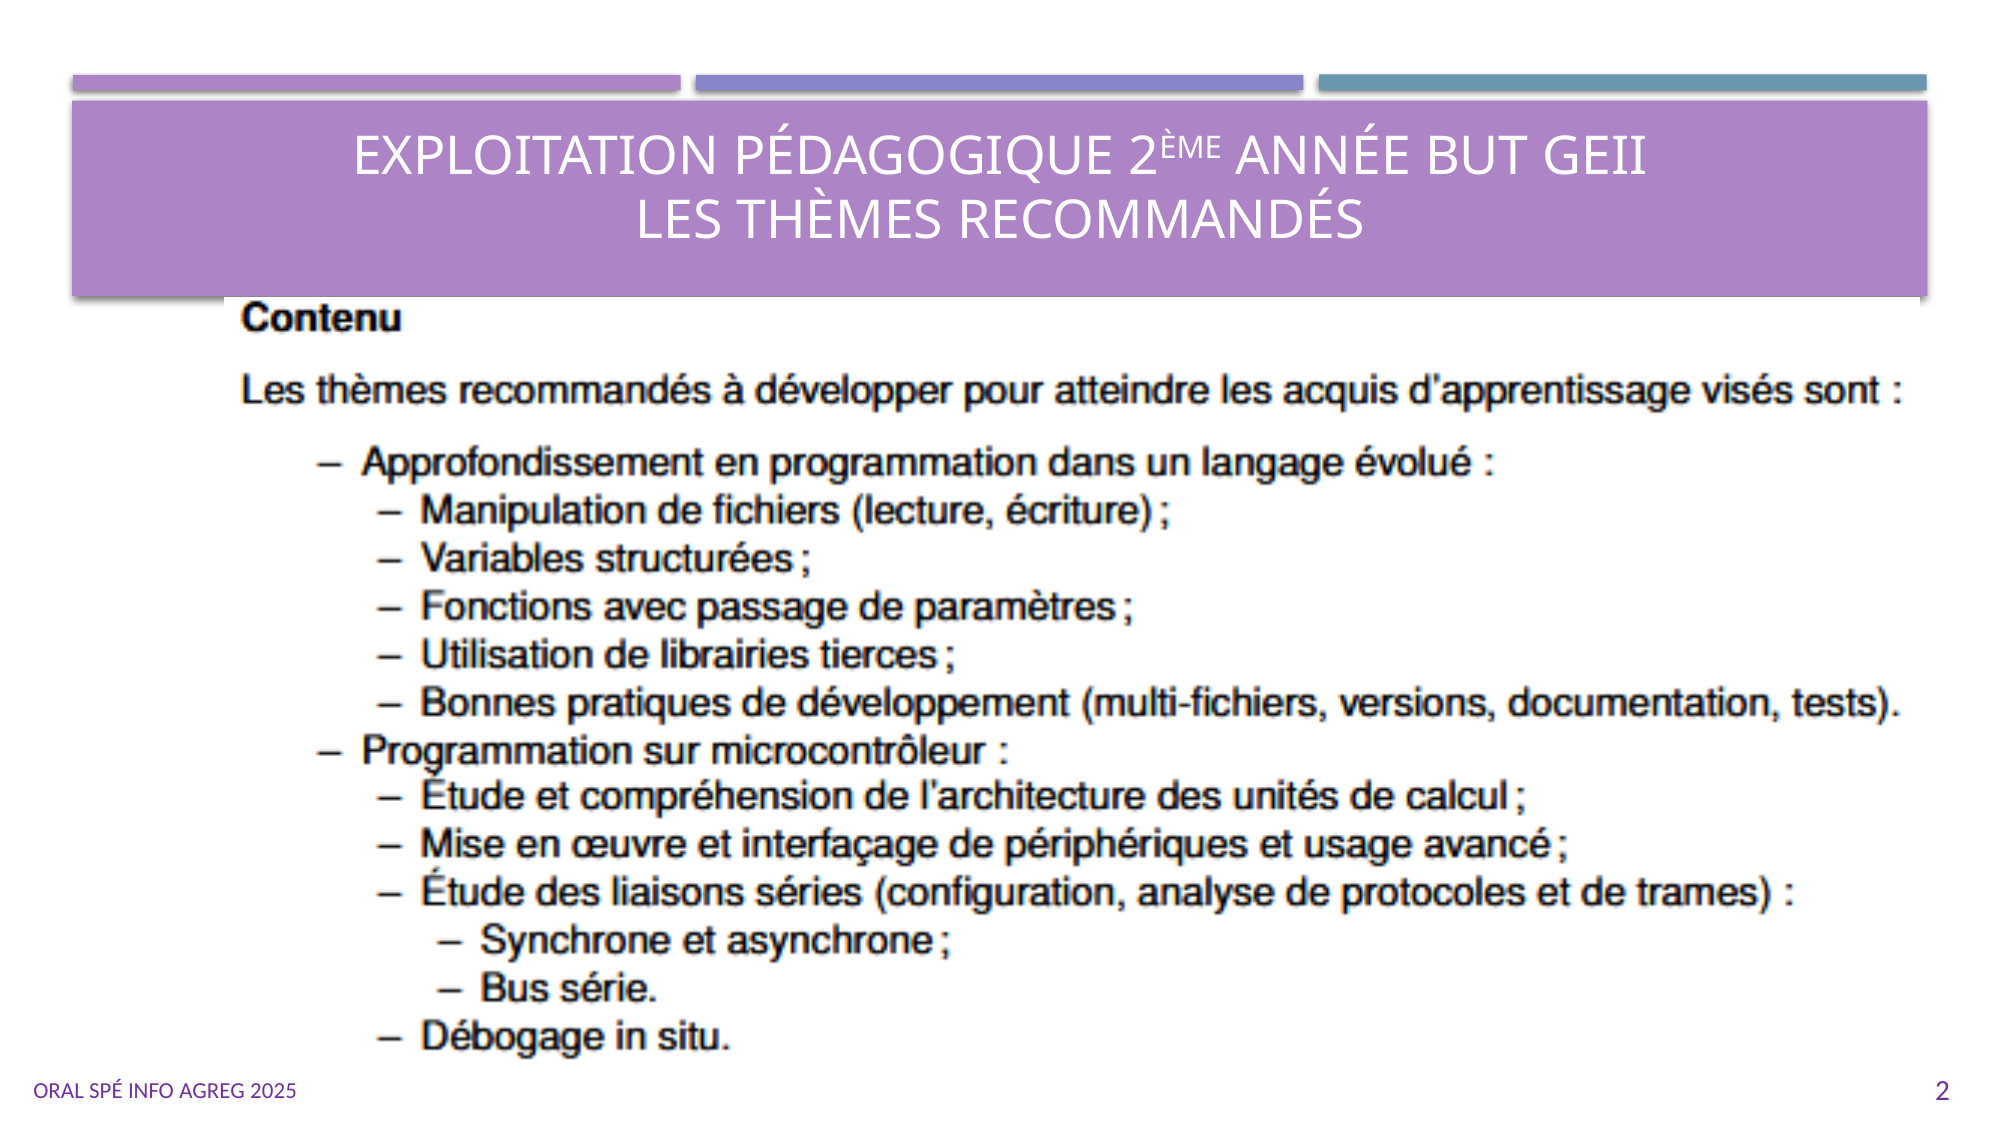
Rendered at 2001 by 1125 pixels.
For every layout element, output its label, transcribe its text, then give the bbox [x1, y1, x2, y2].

picture [223, 296, 1921, 1067]
slide_number 2 [1920, 1058, 1994, 1119]
footer Oral Spé Info Agreg 2025 [18, 1058, 350, 1119]
title Exploitation pédagogique 2ème année BUT GEII Les Thèmes recommandés [95, 112, 1905, 258]
